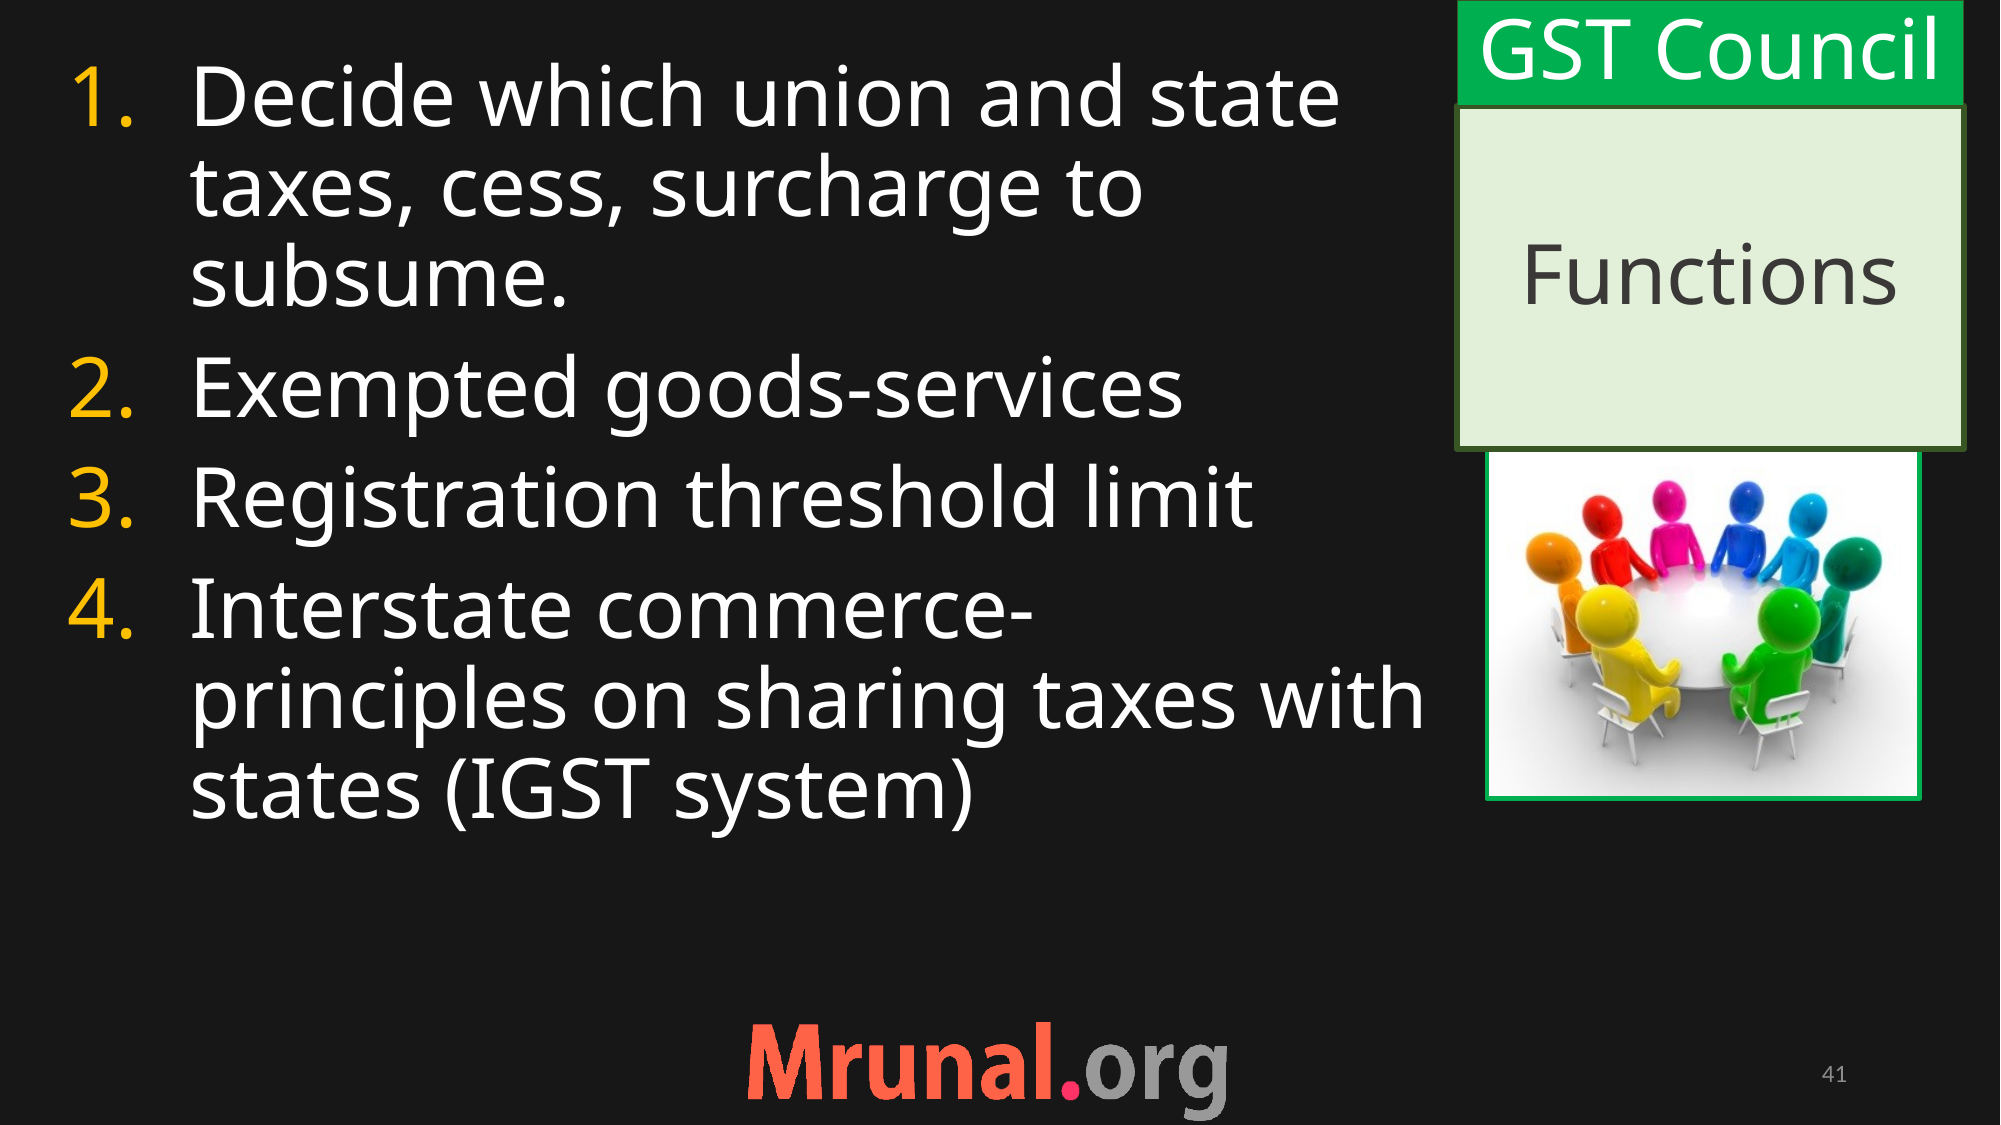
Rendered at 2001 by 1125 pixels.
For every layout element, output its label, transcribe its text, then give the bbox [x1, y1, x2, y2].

title Functions [1454, 103, 1967, 452]
list Decide which union and state taxes, cess, surcharge to subsume. Exempted goods-services Registration threshold limit Interstate commerce- principles on sharing taxes with states (IGST system) [52, 47, 1447, 1014]
list GST Council [1457, 0, 1964, 106]
slide_number 41 [1412, 1042, 1863, 1103]
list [1489, 448, 1918, 797]
picture [741, 1014, 1230, 1125]
